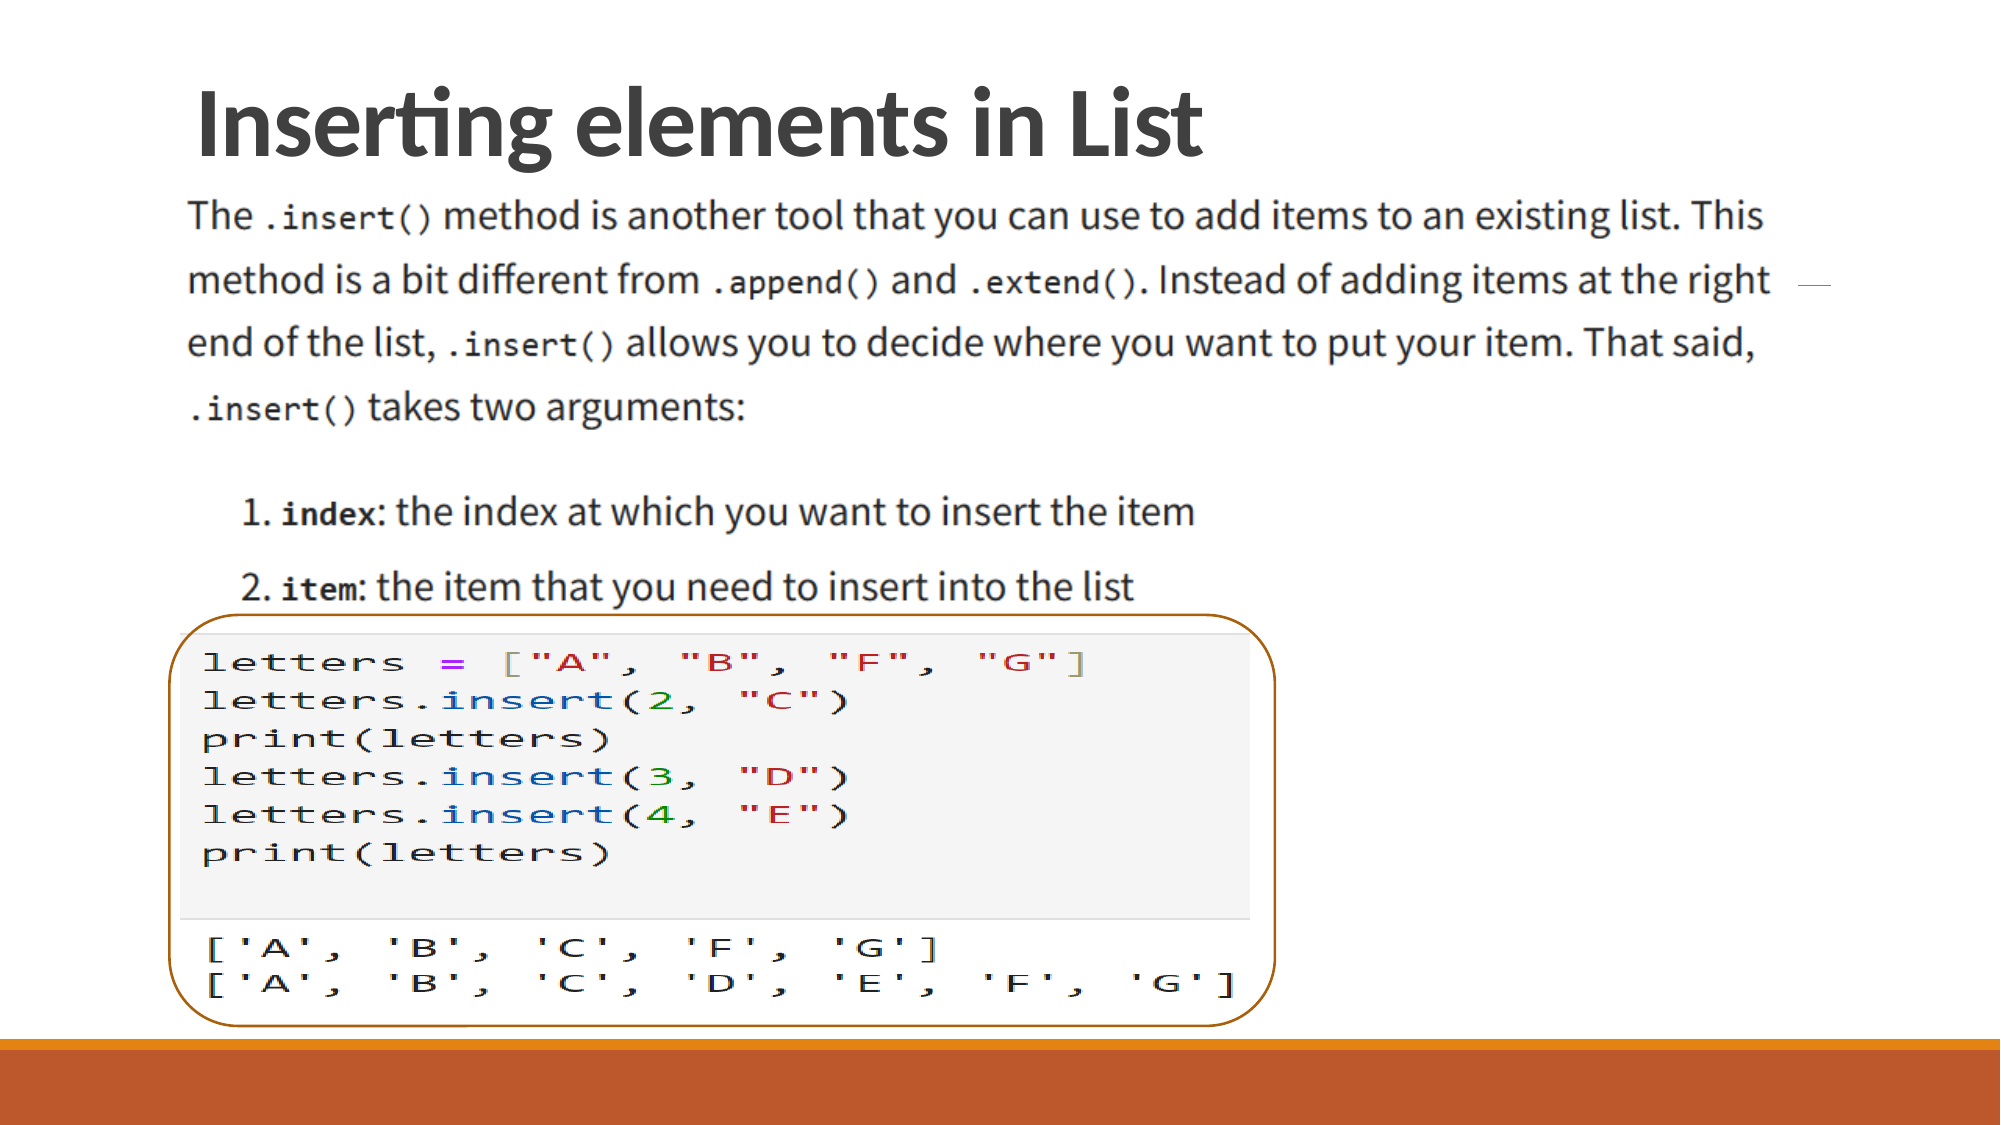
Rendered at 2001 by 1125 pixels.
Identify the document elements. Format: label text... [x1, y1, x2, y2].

text_box [1258, 642, 1277, 1005]
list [168, 173, 1799, 633]
title Inserting elements in List [180, 19, 1830, 185]
text_box [216, 1024, 1228, 1028]
text_box [168, 651, 176, 990]
picture [179, 631, 1250, 1014]
